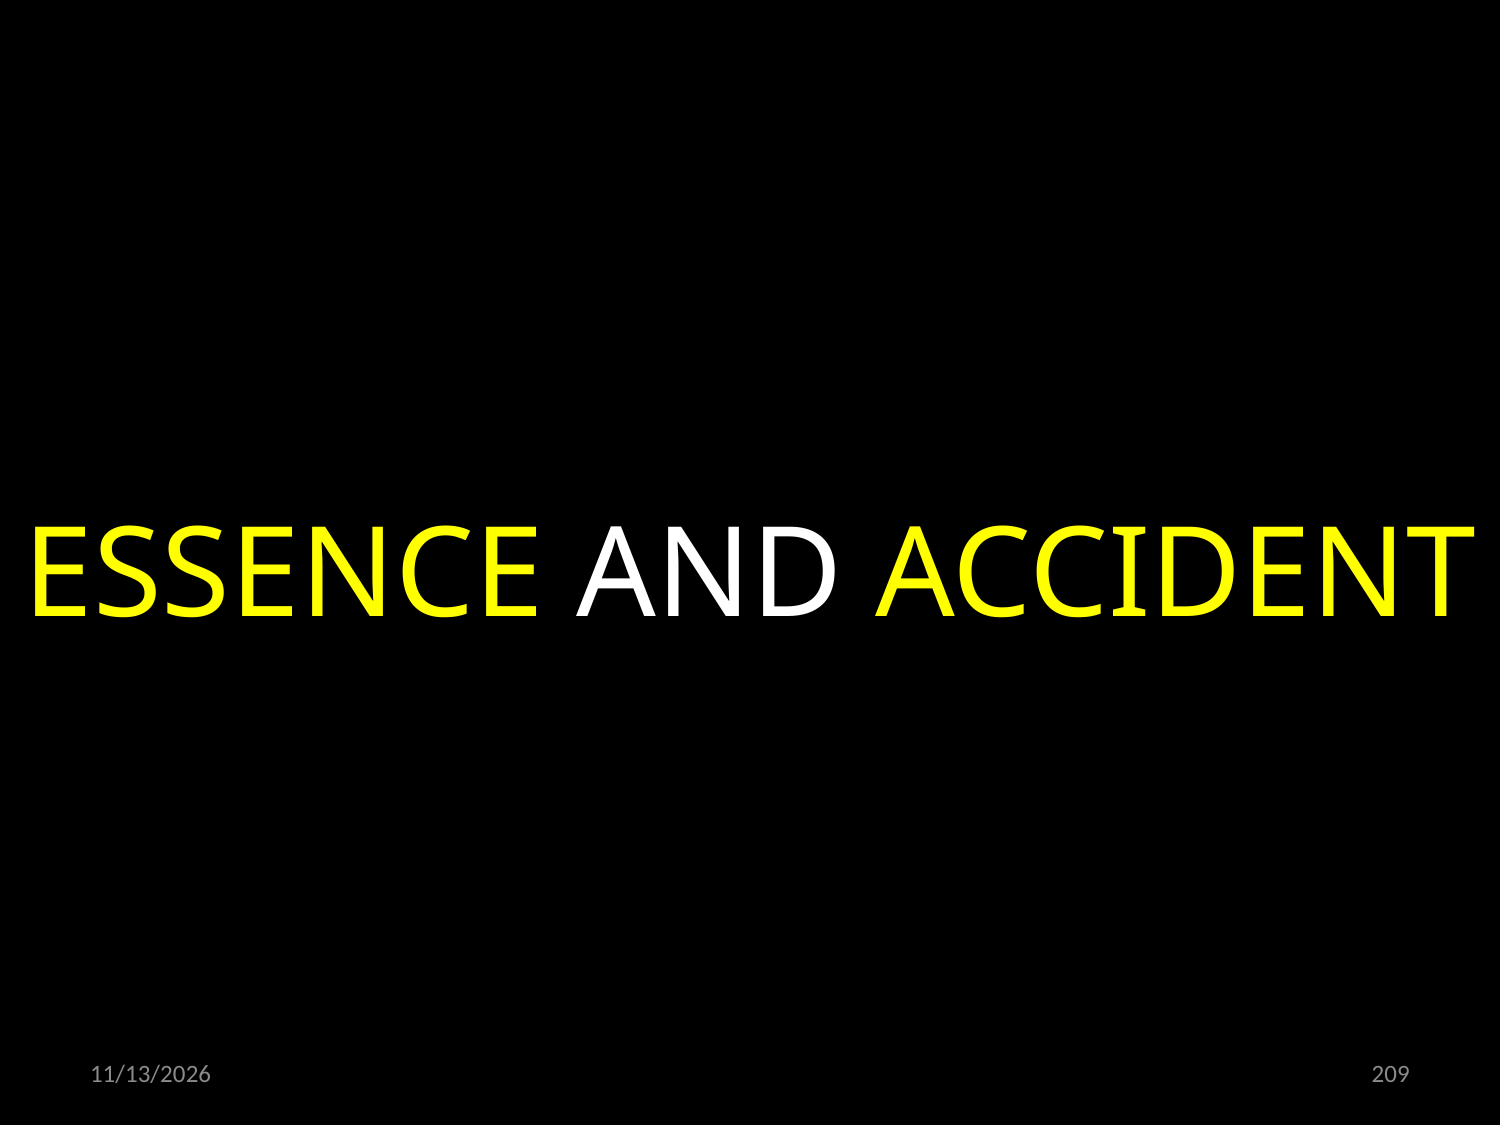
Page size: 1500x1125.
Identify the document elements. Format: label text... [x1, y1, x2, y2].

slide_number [75, 1042, 425, 1103]
slide_number 209 [1074, 1042, 1425, 1103]
list ESSENCE AND ACCIDENT [0, 484, 1500, 586]
